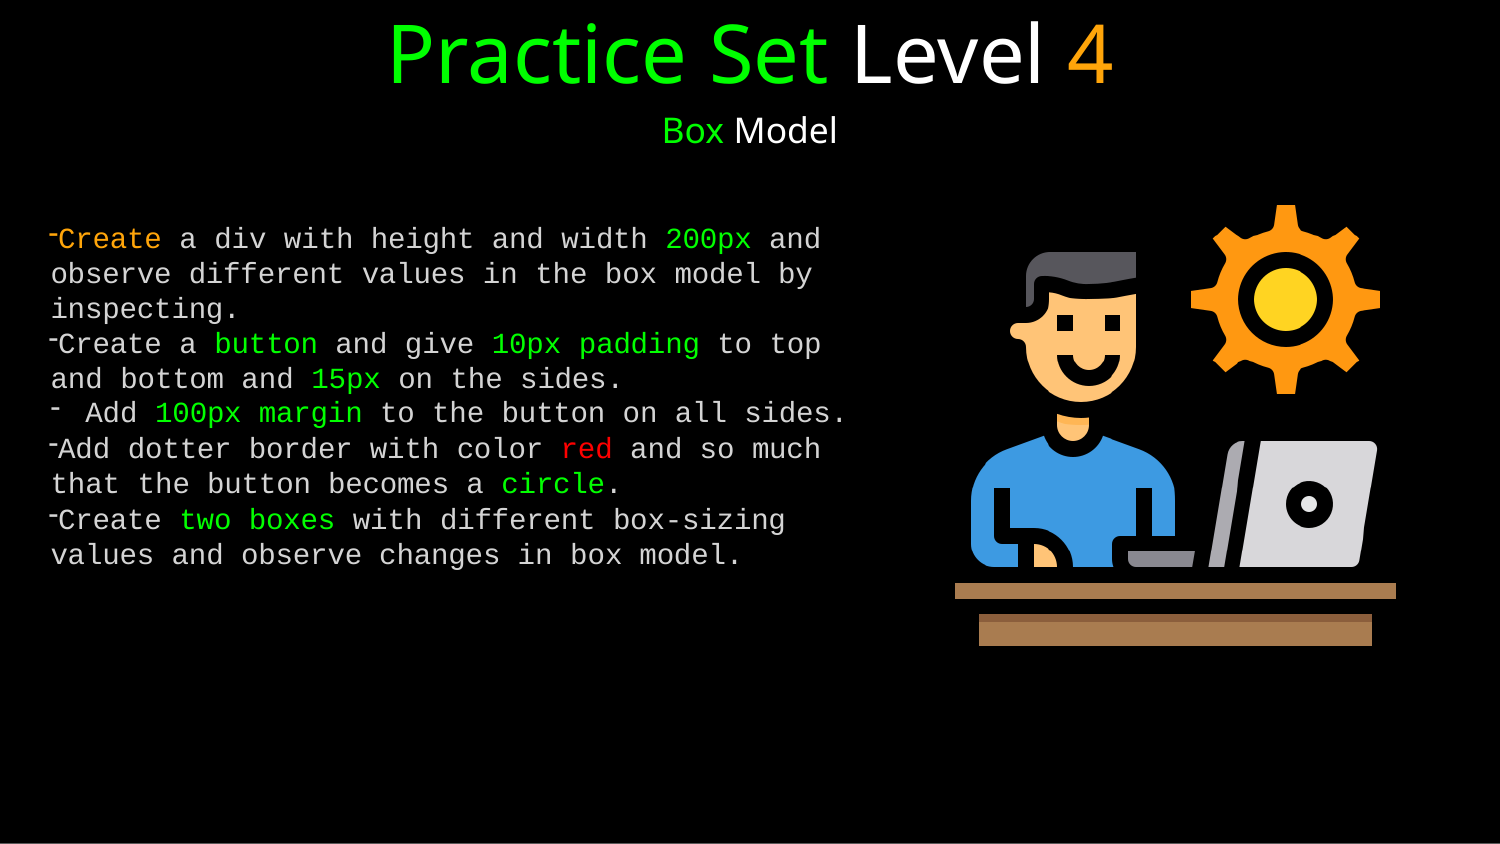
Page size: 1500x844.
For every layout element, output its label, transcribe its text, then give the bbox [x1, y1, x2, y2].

title Practice Set Level 4 Box Model [258, 0, 1242, 152]
text_box Create a div with height and width 200px and observe different values in the box model by inspecting. Create a button and give 10px padding to top and bottom and 15px on the sides. Add 100px margin to the button on all sides. Add dotter border with color red and so much that the button becomes a circle. Create two boxes with different box-sizing values and observe changes in box model. [48, 217, 856, 571]
picture [922, 172, 1427, 677]
